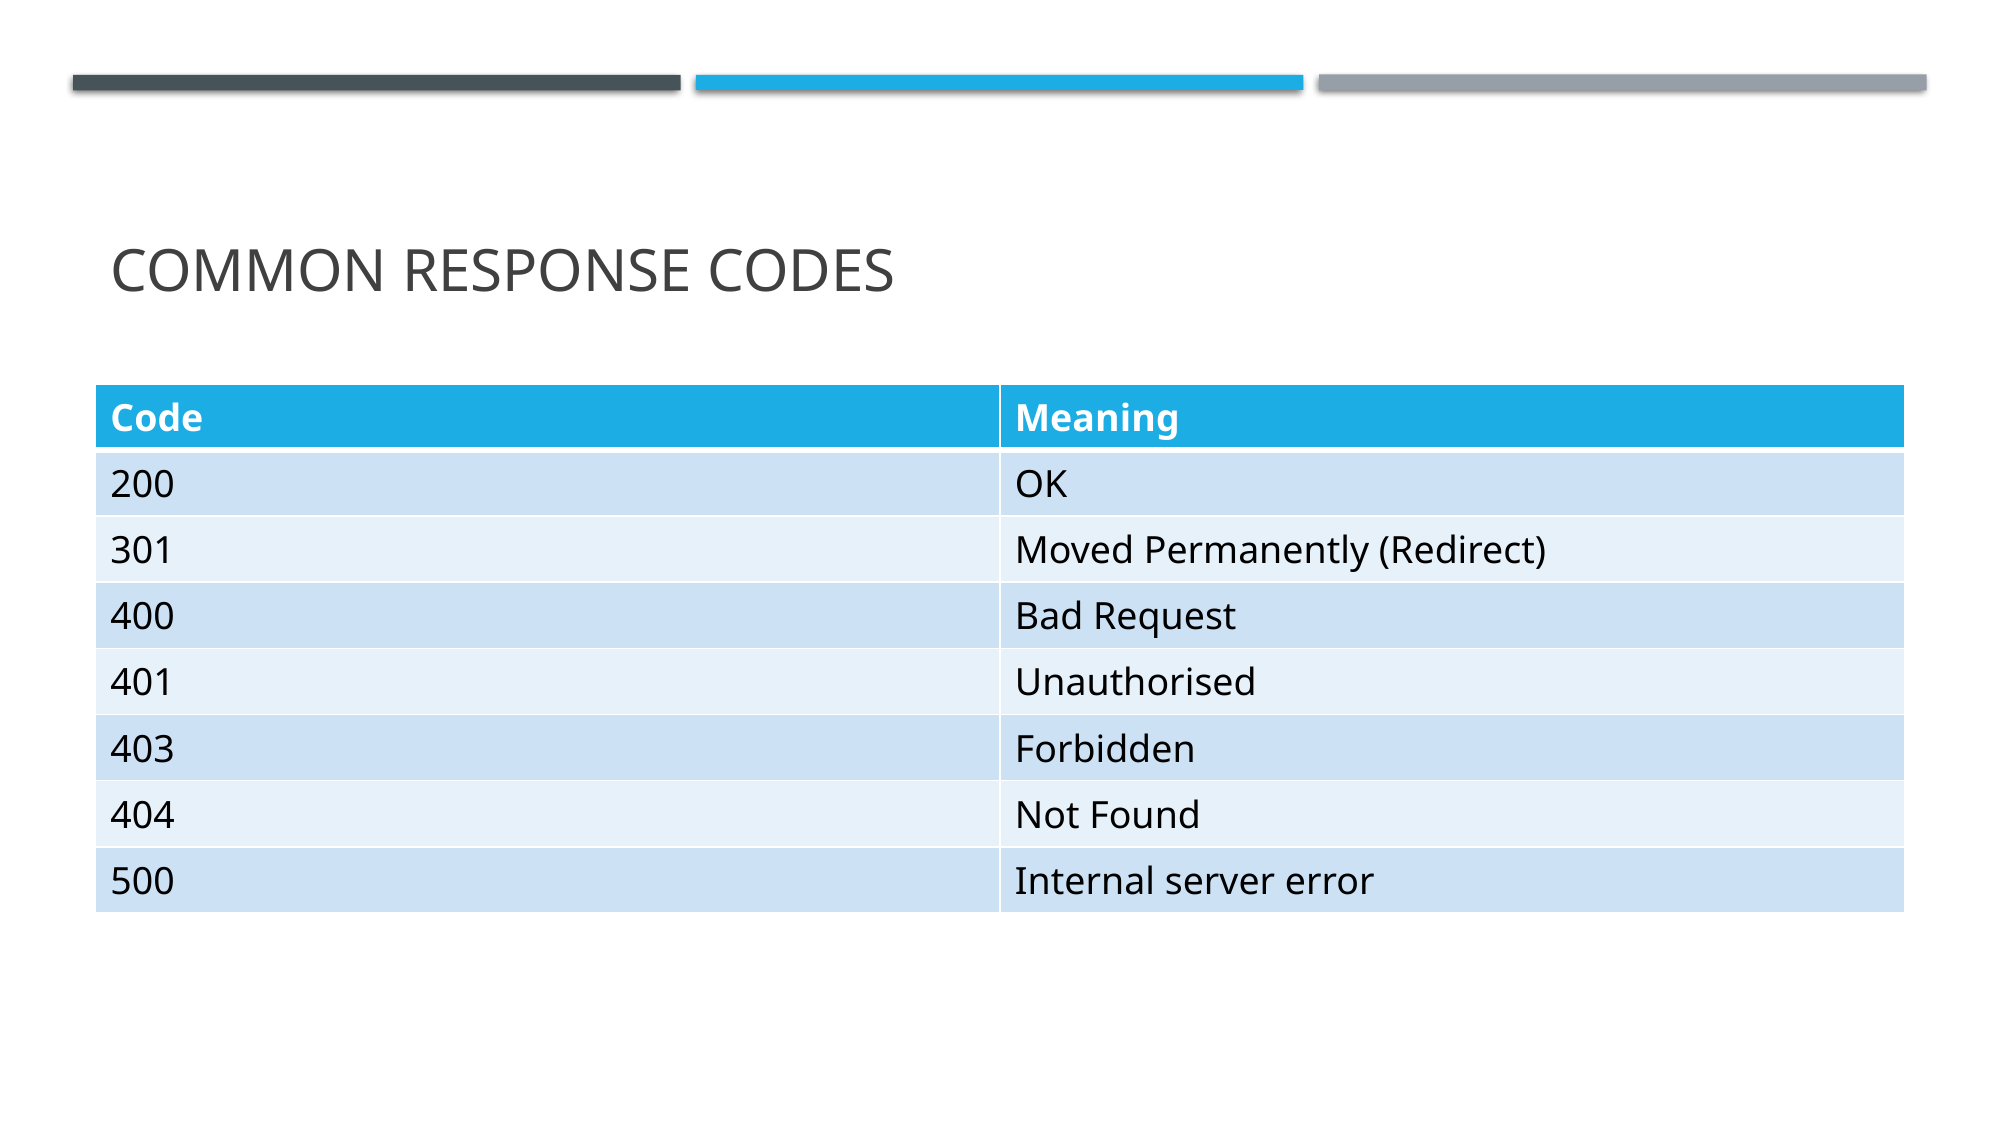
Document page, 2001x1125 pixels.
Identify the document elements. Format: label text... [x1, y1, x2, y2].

table_header Code [96, 385, 999, 447]
table_cell 401 [96, 649, 999, 714]
table_cell Bad Request [1001, 583, 1904, 648]
title Common Response Codes [95, 115, 1905, 311]
table_cell 404 [96, 781, 999, 846]
table_cell 500 [96, 848, 999, 912]
table_cell Unauthorised [1001, 649, 1904, 714]
table_cell Internal server error [1001, 848, 1904, 912]
table_cell 200 [96, 453, 999, 515]
table_cell 403 [96, 715, 999, 780]
table_cell Moved Permanently (Redirect) [1001, 517, 1904, 581]
table_cell 400 [96, 583, 999, 648]
table_cell Forbidden [1001, 715, 1904, 780]
table_header Meaning [1001, 385, 1904, 447]
table_cell Not Found [1001, 781, 1904, 846]
table_cell OK [1001, 453, 1904, 515]
table_cell 301 [96, 517, 999, 581]
